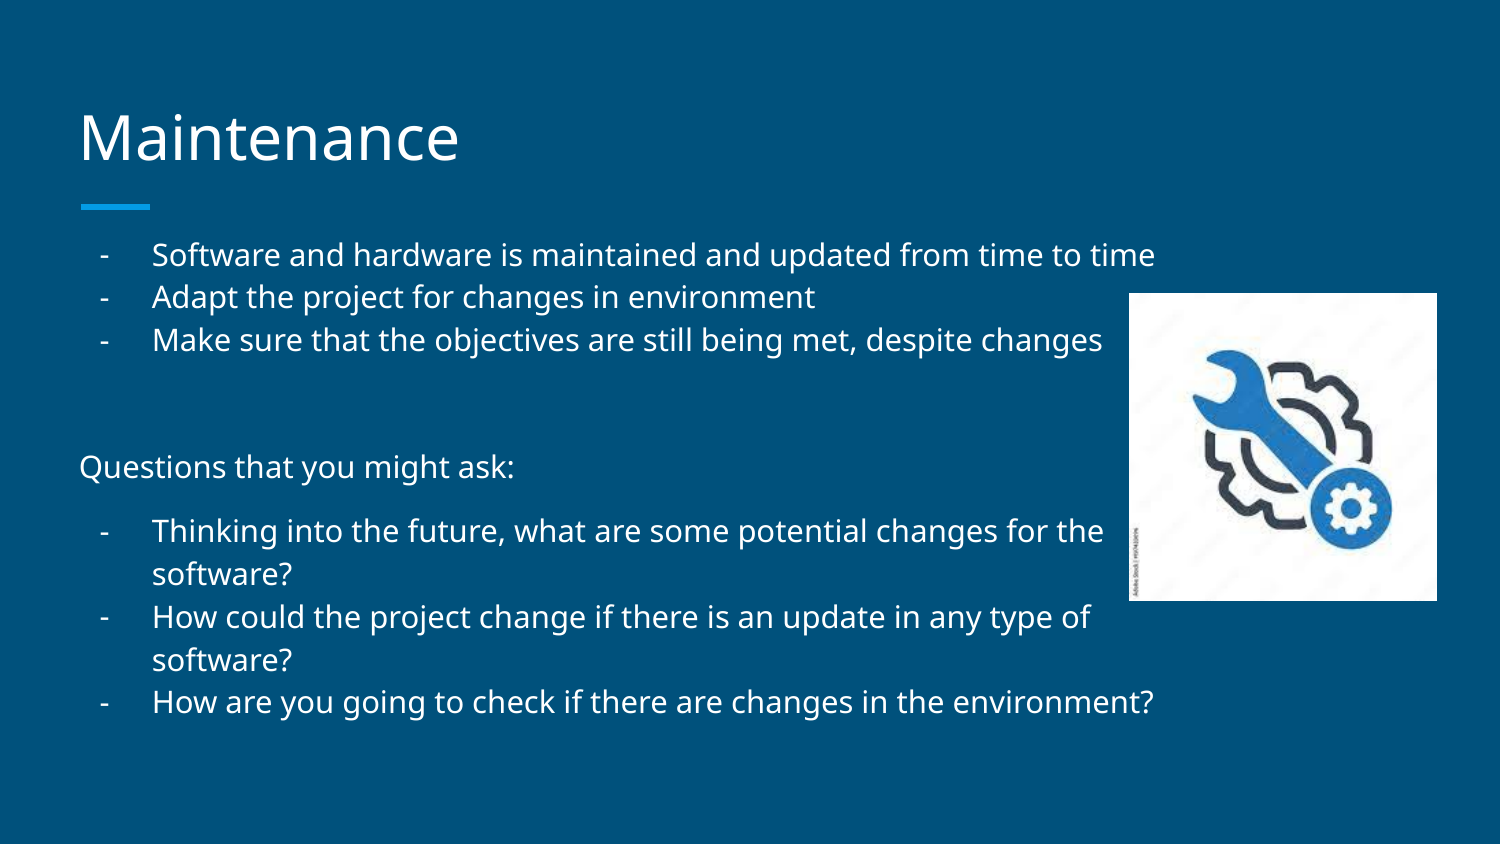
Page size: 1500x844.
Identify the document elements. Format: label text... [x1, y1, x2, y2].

list Software and hardware is maintained and updated from time to time Adapt the project for changes in environment Make sure that the objectives are still being met, despite changes Questions that you might ask: Thinking into the future, what are some potential changes for the software? How could the project change if there is an update in any type of software? How are you going to check if there are changes in the environment? [63, 214, 1187, 750]
title Maintenance [63, 75, 1437, 188]
picture [1130, 294, 1436, 600]
